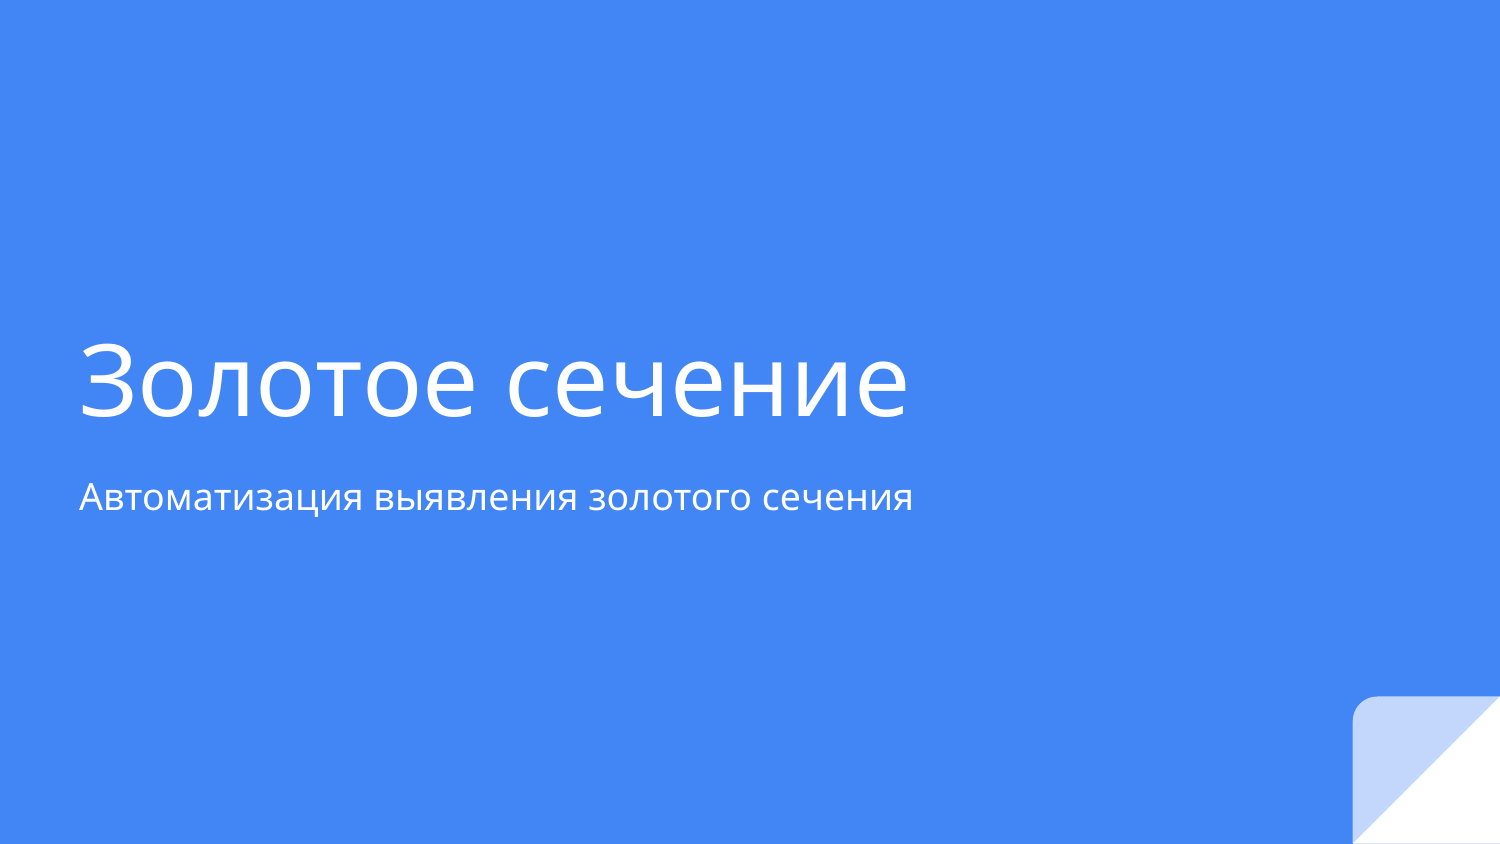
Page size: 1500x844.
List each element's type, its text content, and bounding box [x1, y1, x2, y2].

subtitle Автоматизация выявления золотого сечения [64, 457, 1413, 529]
title Золотое сечение [64, 298, 1413, 452]
